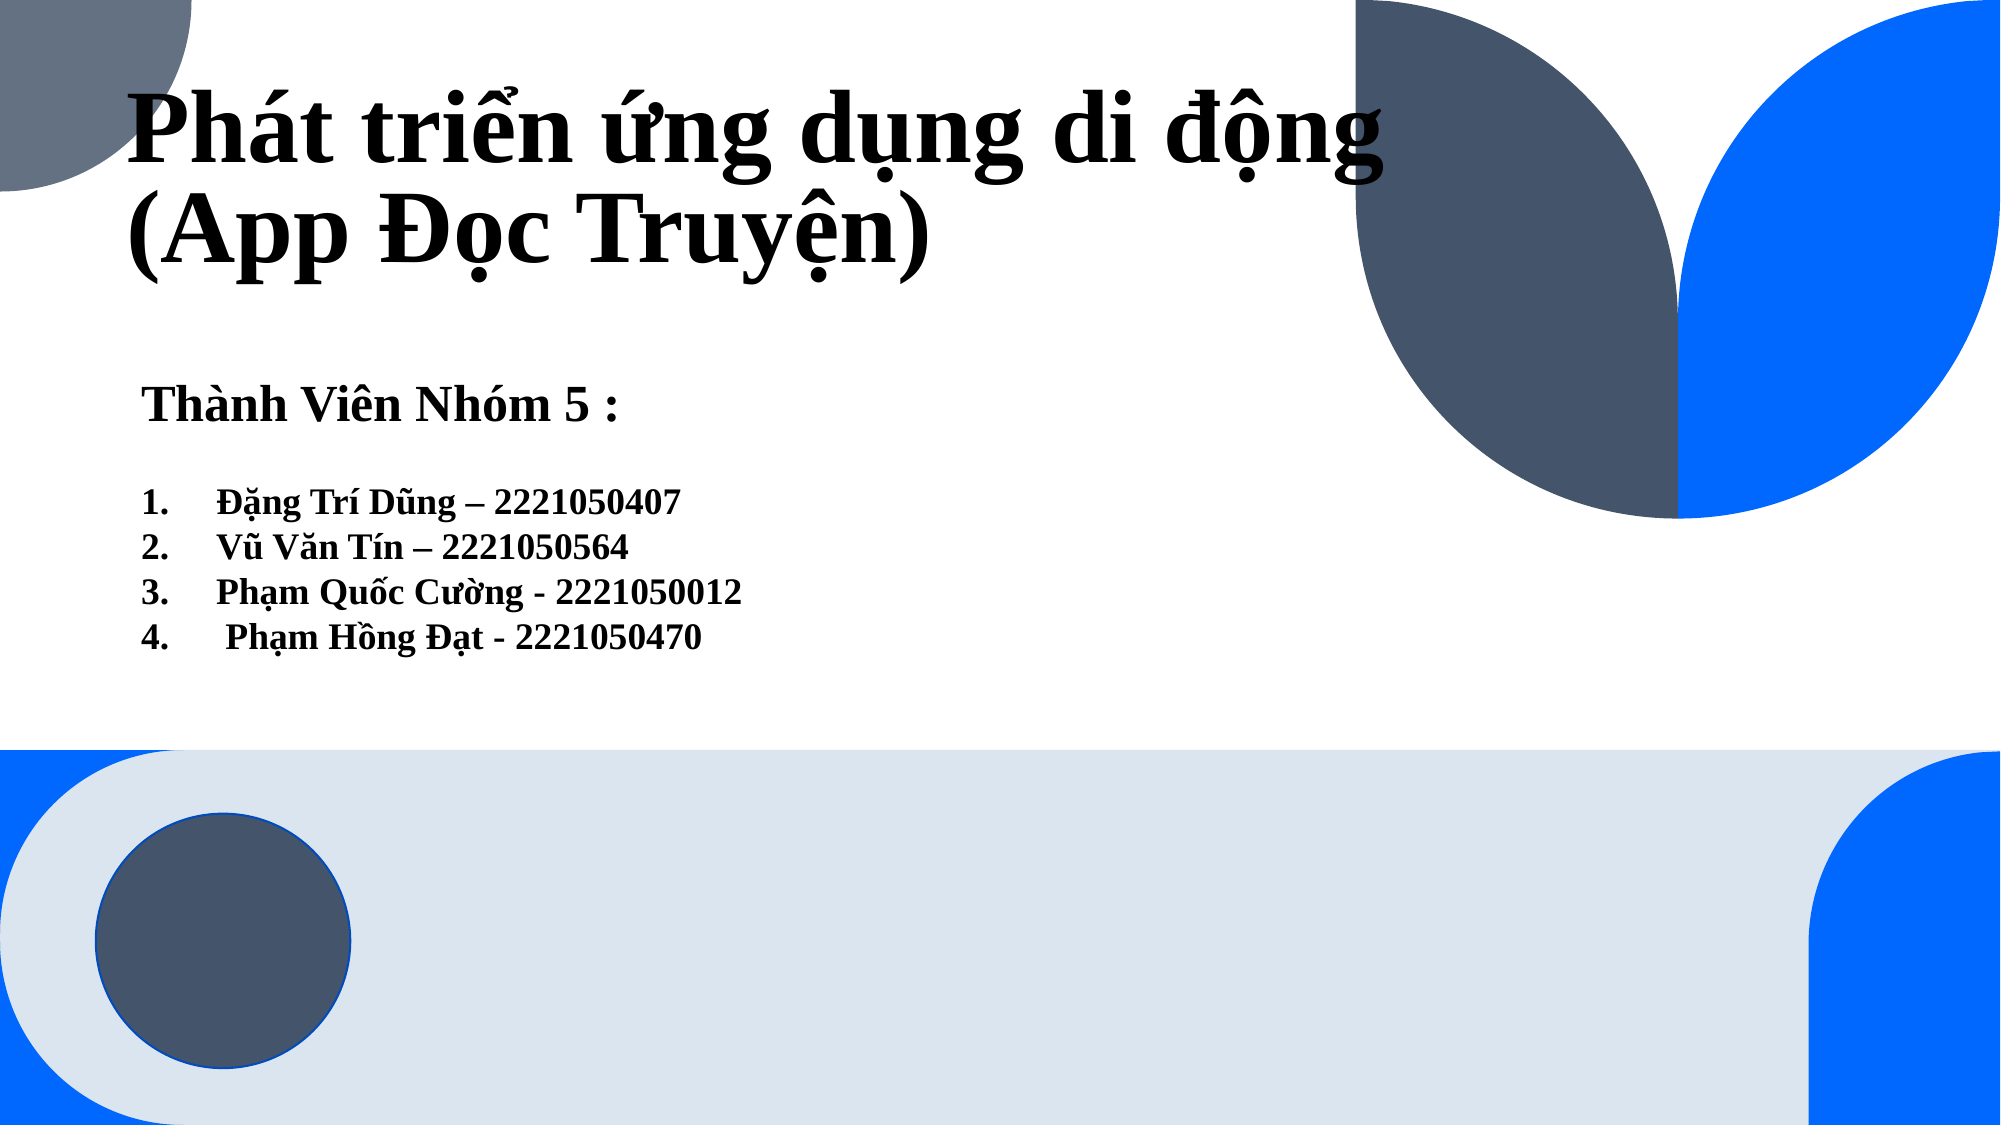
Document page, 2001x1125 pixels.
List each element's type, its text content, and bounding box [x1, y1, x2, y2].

text_box Thành Viên Nhóm 5 : Đặng Trí Dũng – 2221050407 Vũ Văn Tín – 2221050564 Phạm Quốc Cường - 2221050012 Phạm Hồng Đạt - 2221050470 [126, 362, 981, 777]
title Phát triển ứng dụng di động (App Đọc Truyện) [111, 38, 1413, 291]
